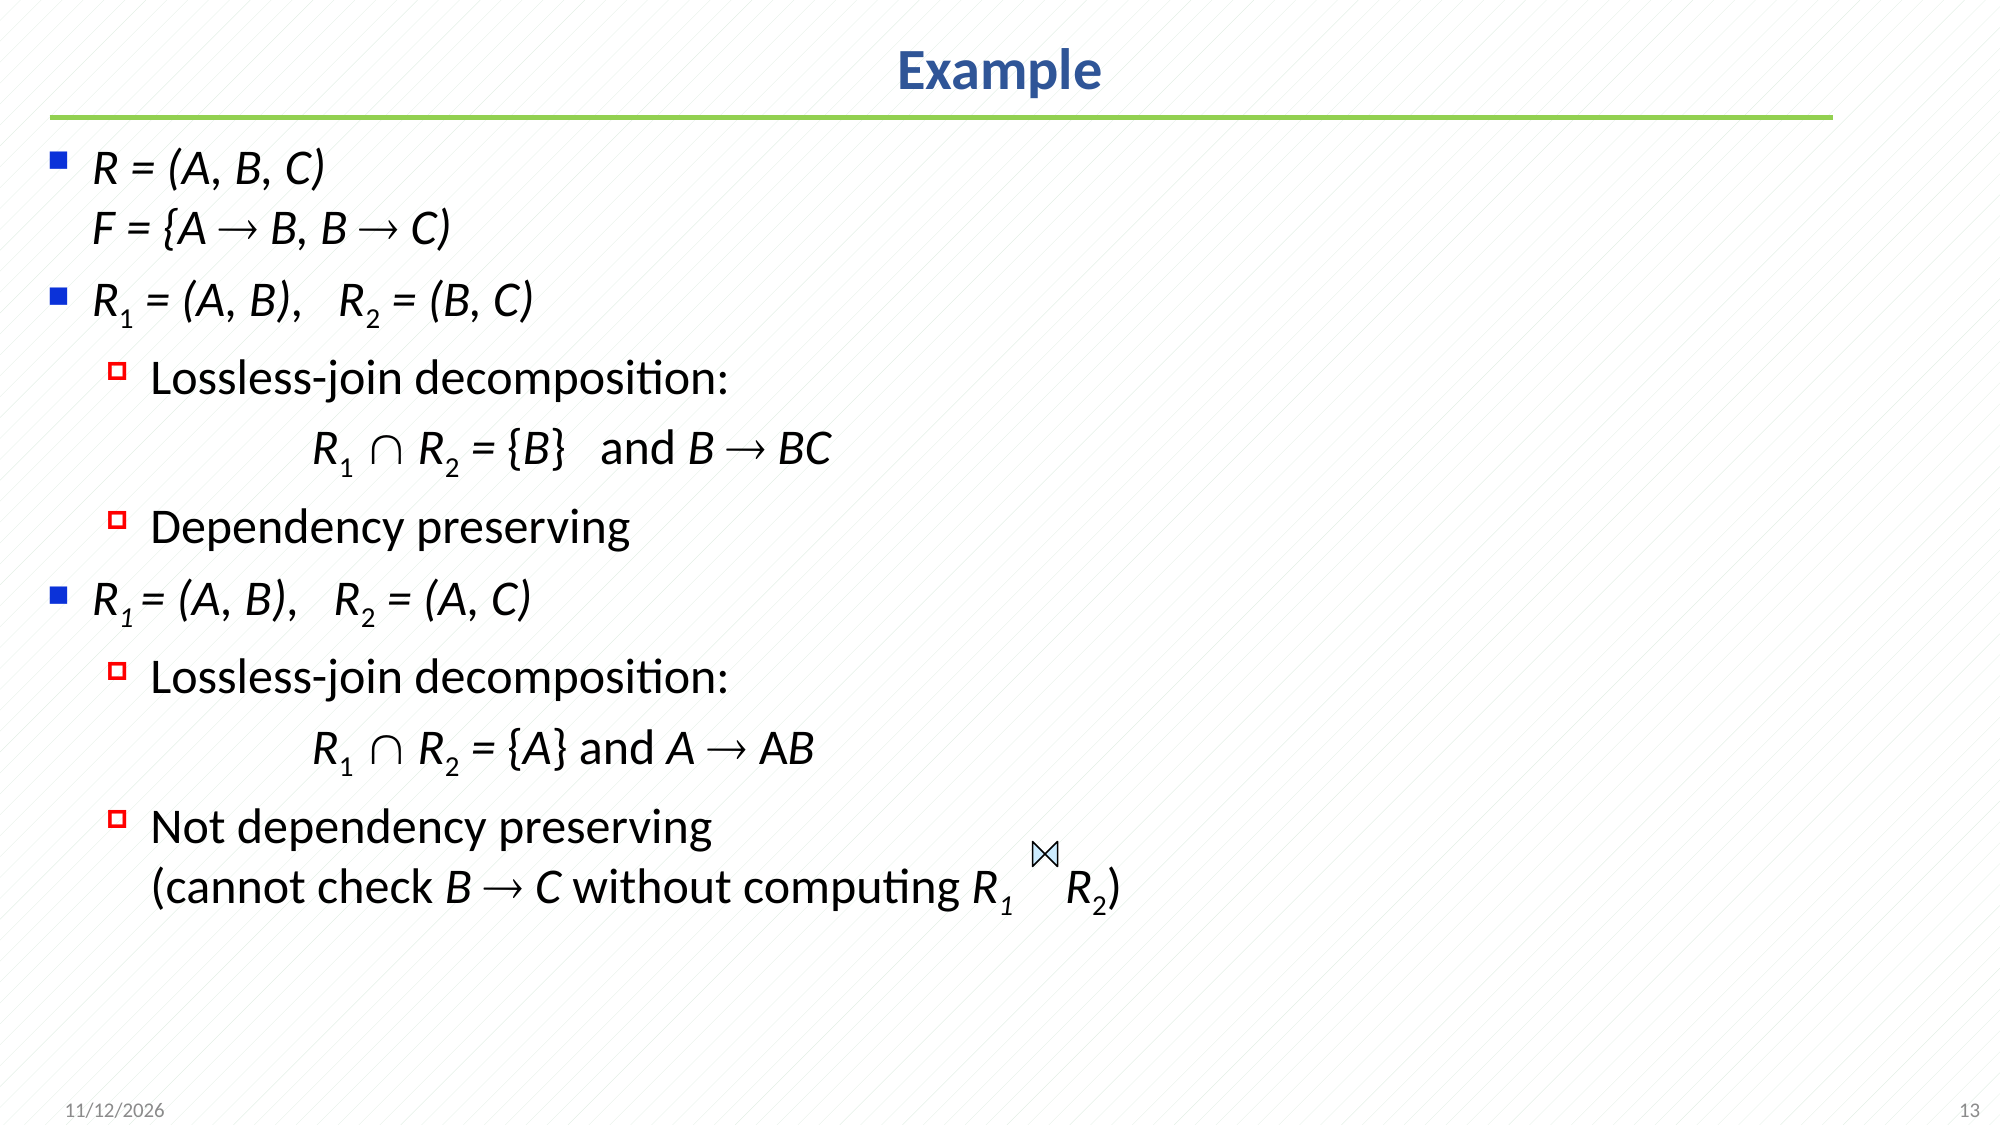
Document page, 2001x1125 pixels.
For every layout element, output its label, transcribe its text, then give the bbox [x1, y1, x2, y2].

title Example [50, 13, 1949, 126]
slide_number 13 [1545, 1079, 1996, 1125]
list R = (A, B, C) F = {A  B, B  C) R1 = (A, B), R2 = (B, C) Lossless-join decomposition: R1  R2 = {B} and B  BC Dependency preserving R1 = (A, B), R2 = (A, C) Lossless-join decomposition: R1  R2 = {A} and A  AB Not dependency preserving (cannot check B  C without computing R1 R2) [32, 126, 1974, 1081]
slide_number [49, 1079, 500, 1125]
picture [1025, 834, 1065, 874]
